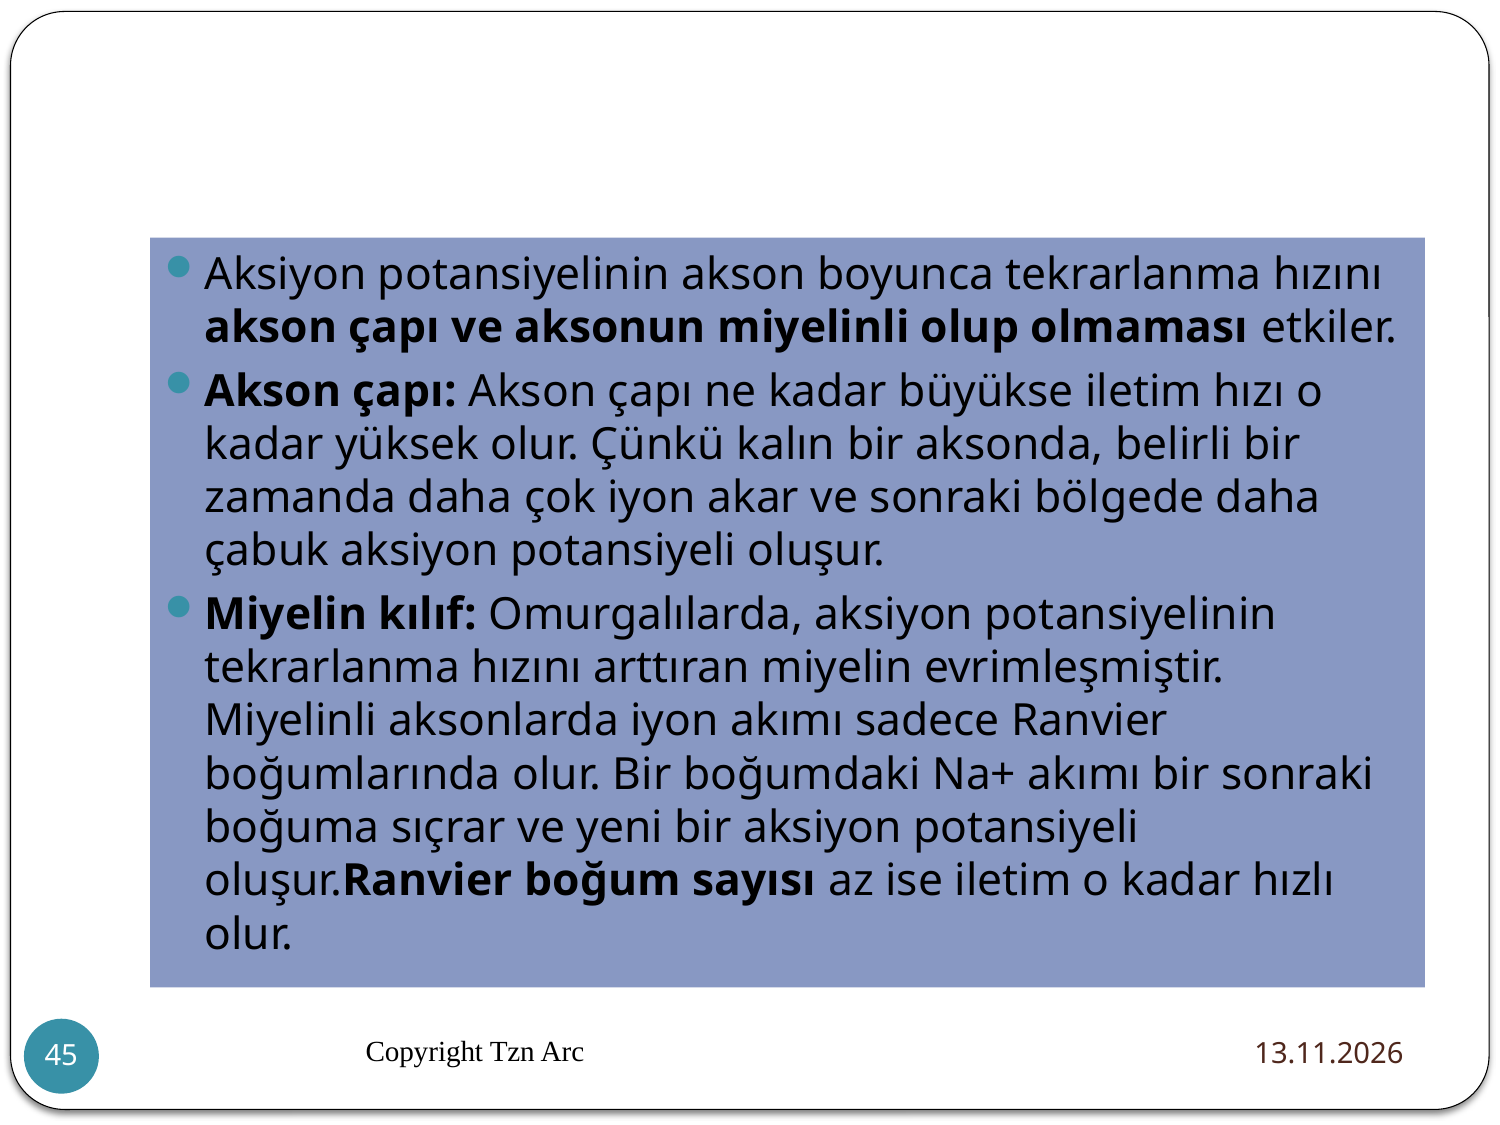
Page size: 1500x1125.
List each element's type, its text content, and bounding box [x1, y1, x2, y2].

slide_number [1012, 1015, 1419, 1094]
list Aksiyon potansiyelinin akson boyunca tekrarlanma hızını akson çapı ve aksonun miyelinli olup olmaması etkiler. Akson çapı: Akson çapı ne kadar büyükse iletim hızı o kadar yüksek olur. Çünkü kalın bir aksonda, belirli bir zamanda daha çok iyon akar ve sonraki bölgede daha çabuk aksiyon potansiyeli oluşur. Miyelin kılıf: Omurgalılarda, aksiyon potansiyelinin tekrarlanma hızını arttıran miyelin evrimleşmiştir. Miyelinli aksonlarda iyon akımı sadece Ranvier boğumlarında olur. Bir boğumdaki Na+ akımı bir sonraki boğuma sıçrar ve yeni bir aksiyon potansiyeli oluşur.Ranvier boğum sayısı az ise iletim o kadar hızlı olur. [150, 237, 1425, 988]
footer Copyright Tzn Arc [150, 1012, 800, 1088]
slide_number 45 [23, 1018, 99, 1094]
